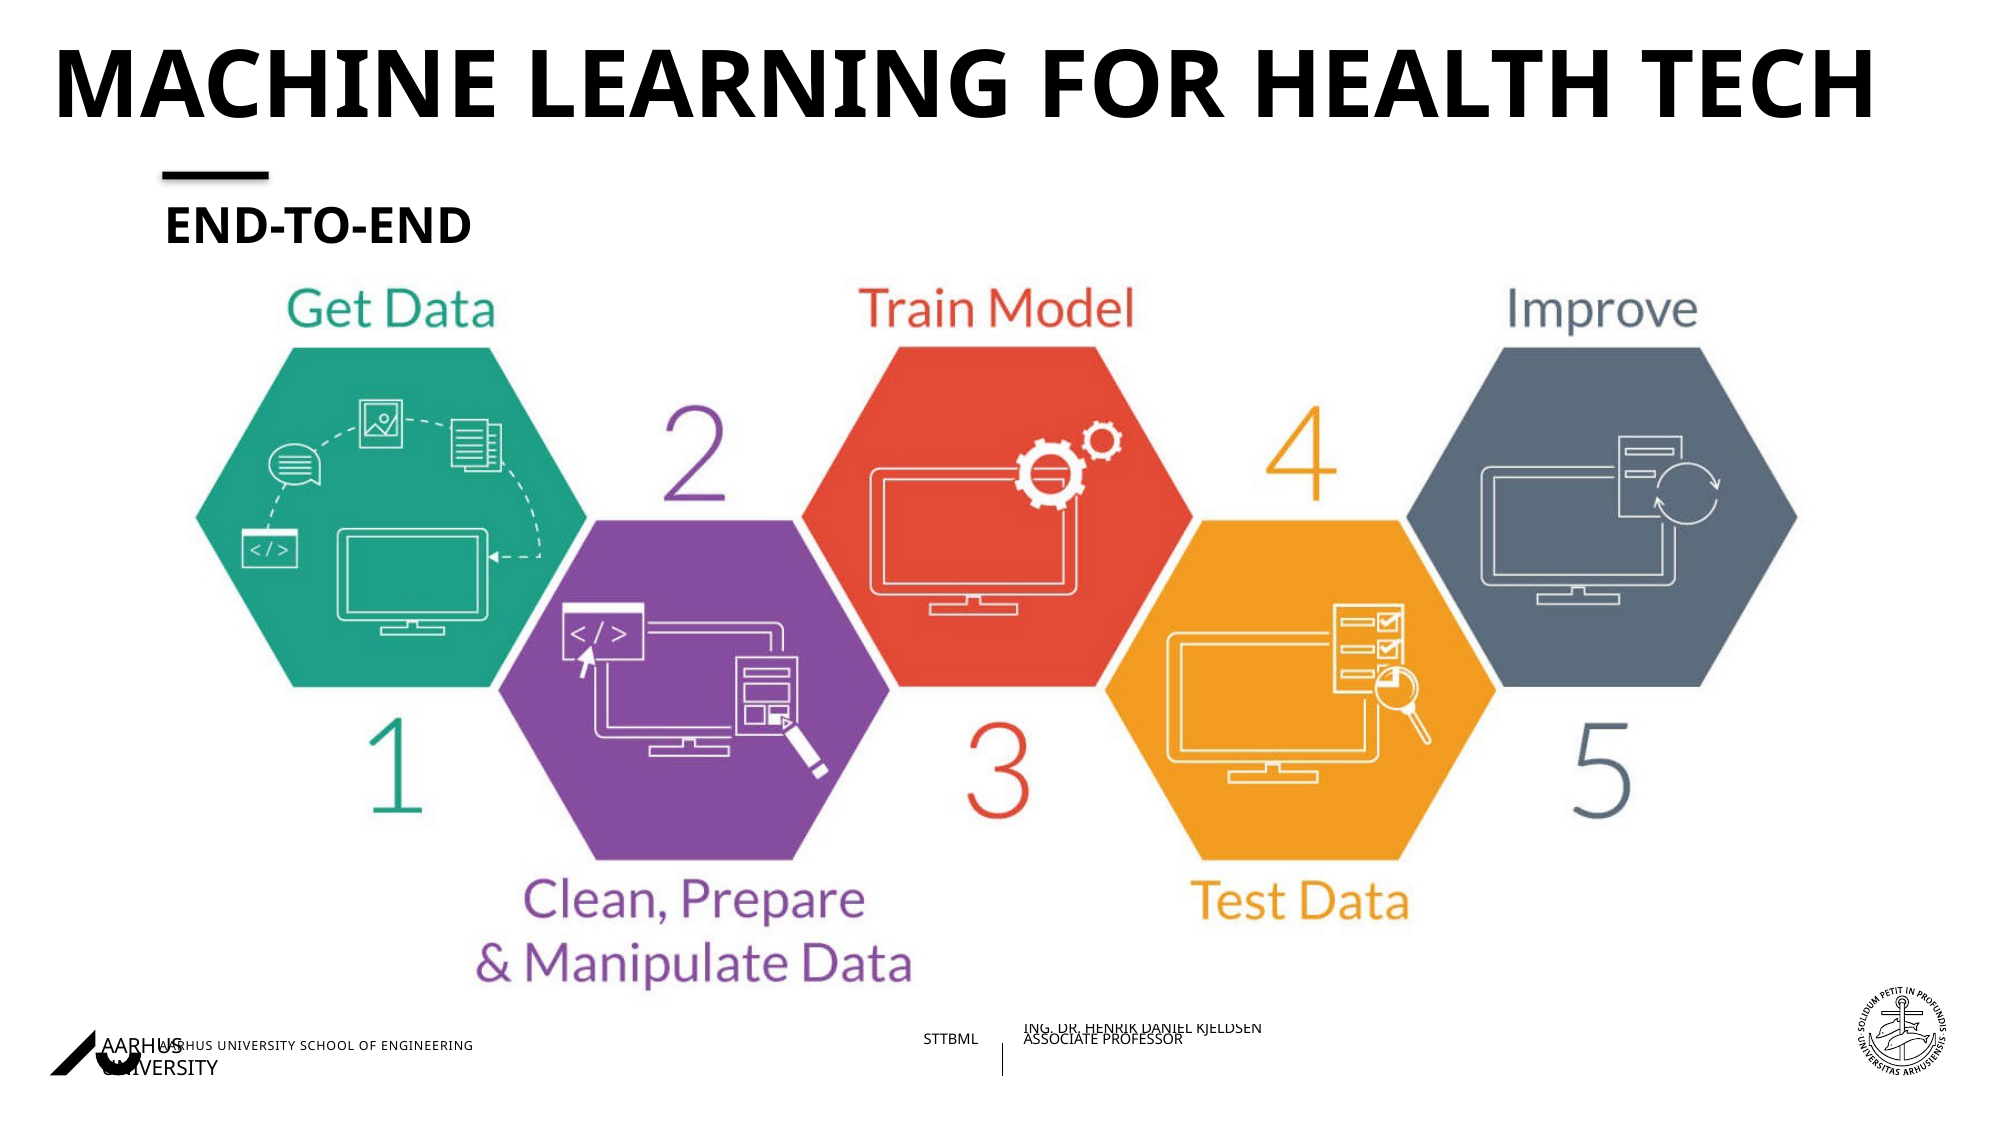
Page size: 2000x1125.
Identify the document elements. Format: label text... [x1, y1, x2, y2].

text_box END-TO-END [149, 186, 1354, 240]
title MACHINE LEARNING for Health tech [51, 37, 1948, 162]
picture [150, 241, 1849, 1024]
